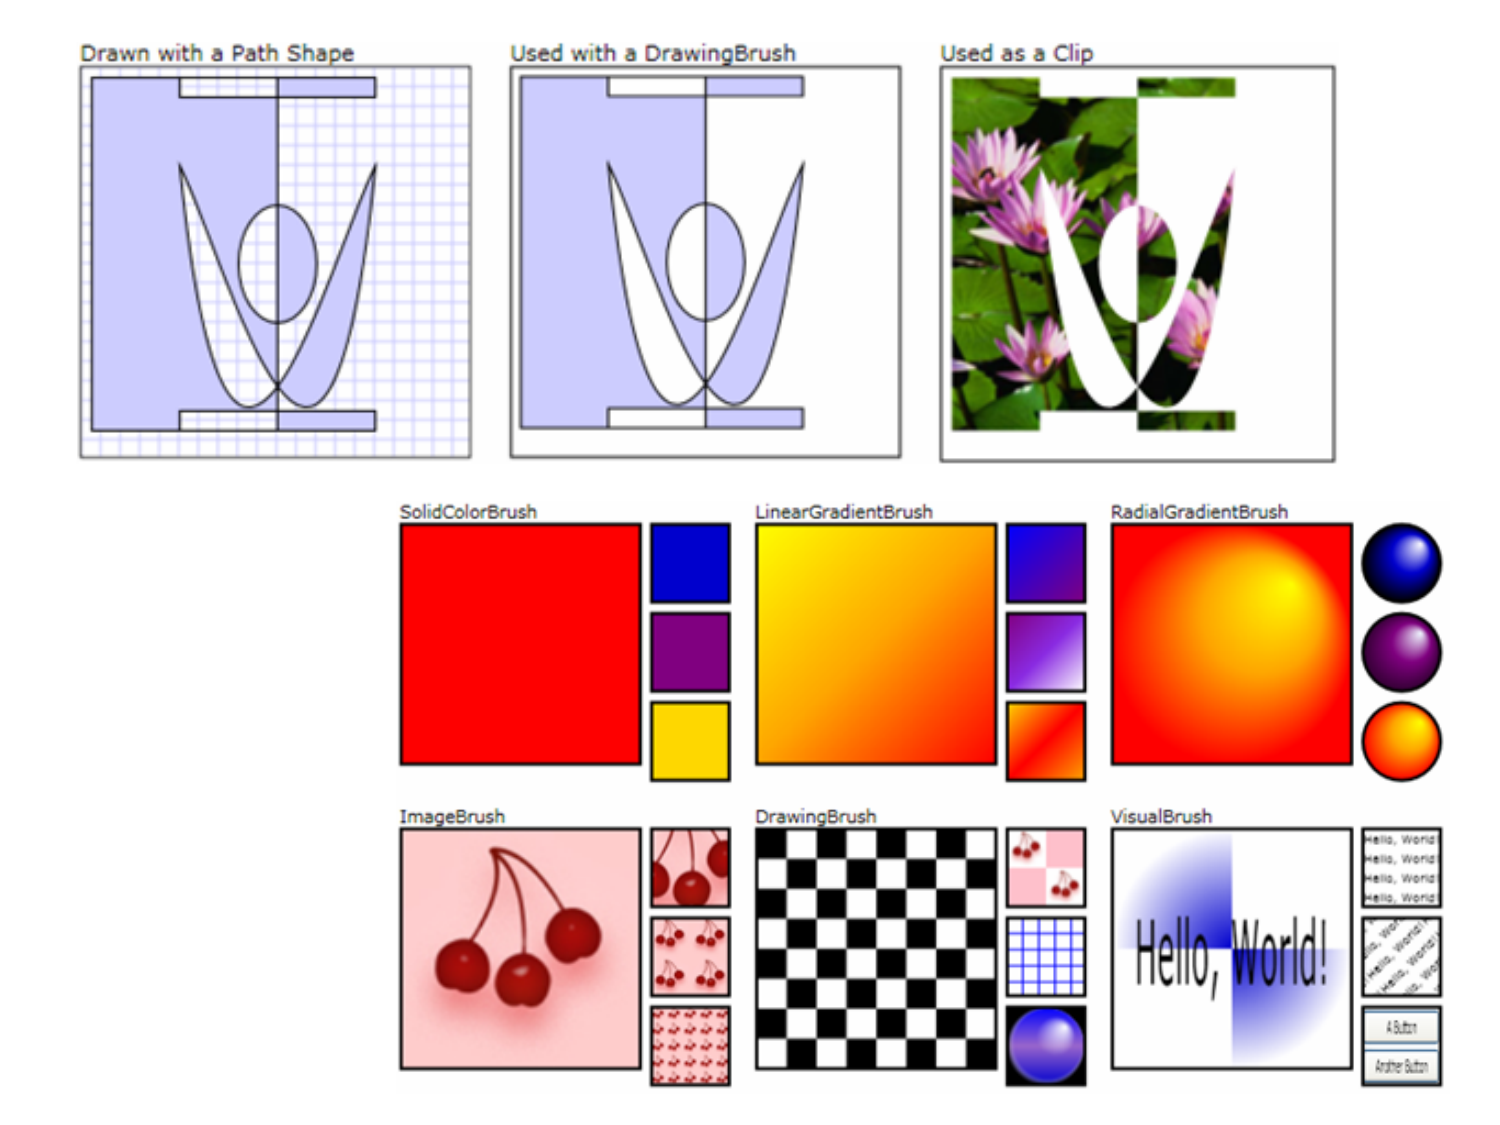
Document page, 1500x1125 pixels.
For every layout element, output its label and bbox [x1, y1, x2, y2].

picture [76, 42, 1341, 468]
picture [395, 499, 1451, 1095]
